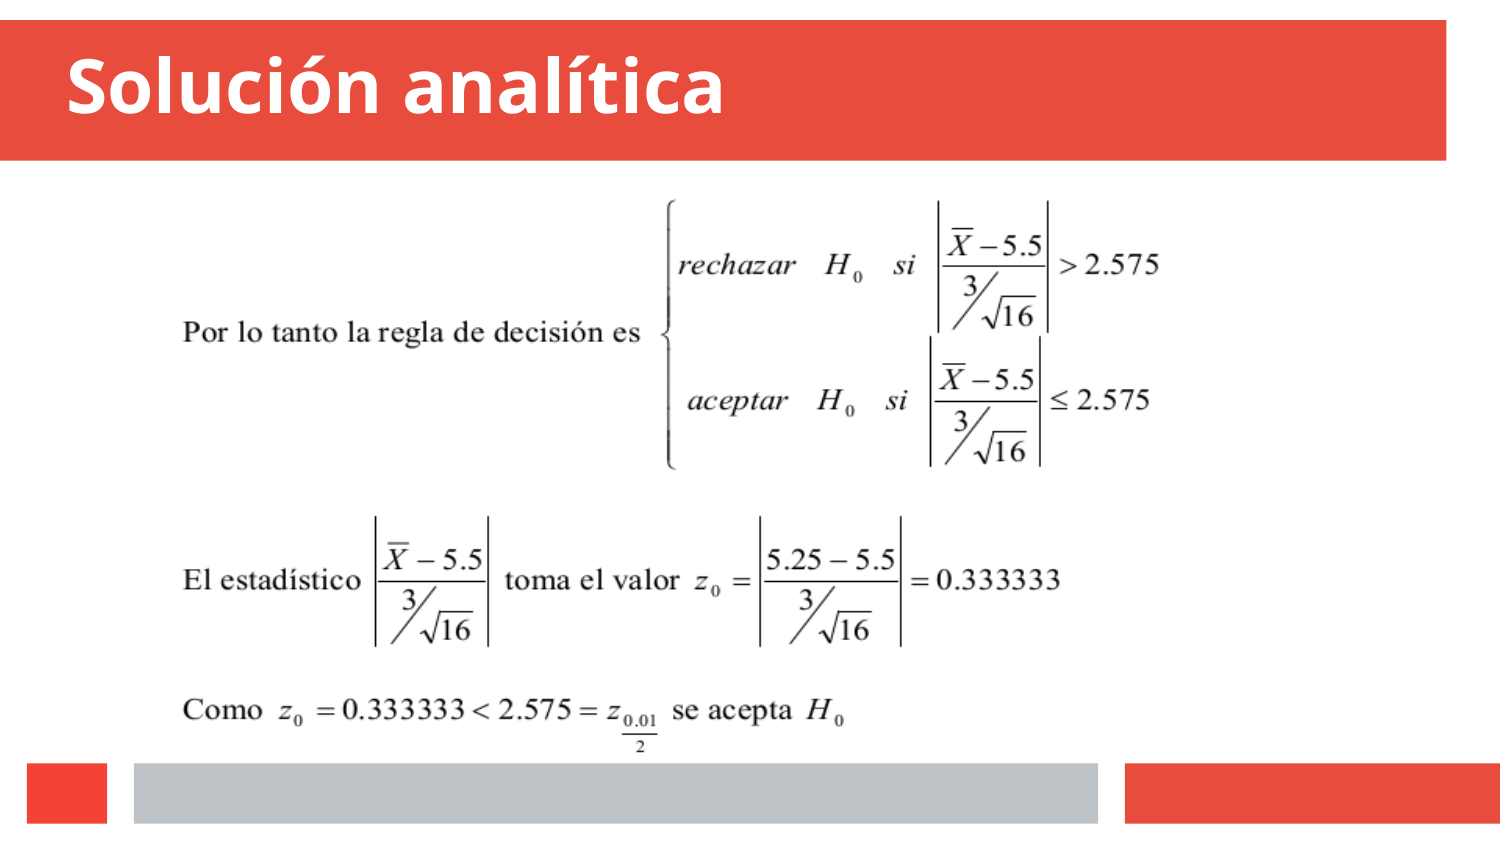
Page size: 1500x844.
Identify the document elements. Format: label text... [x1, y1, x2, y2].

title Solución analítica [53, 40, 1447, 141]
picture [139, 171, 1239, 762]
